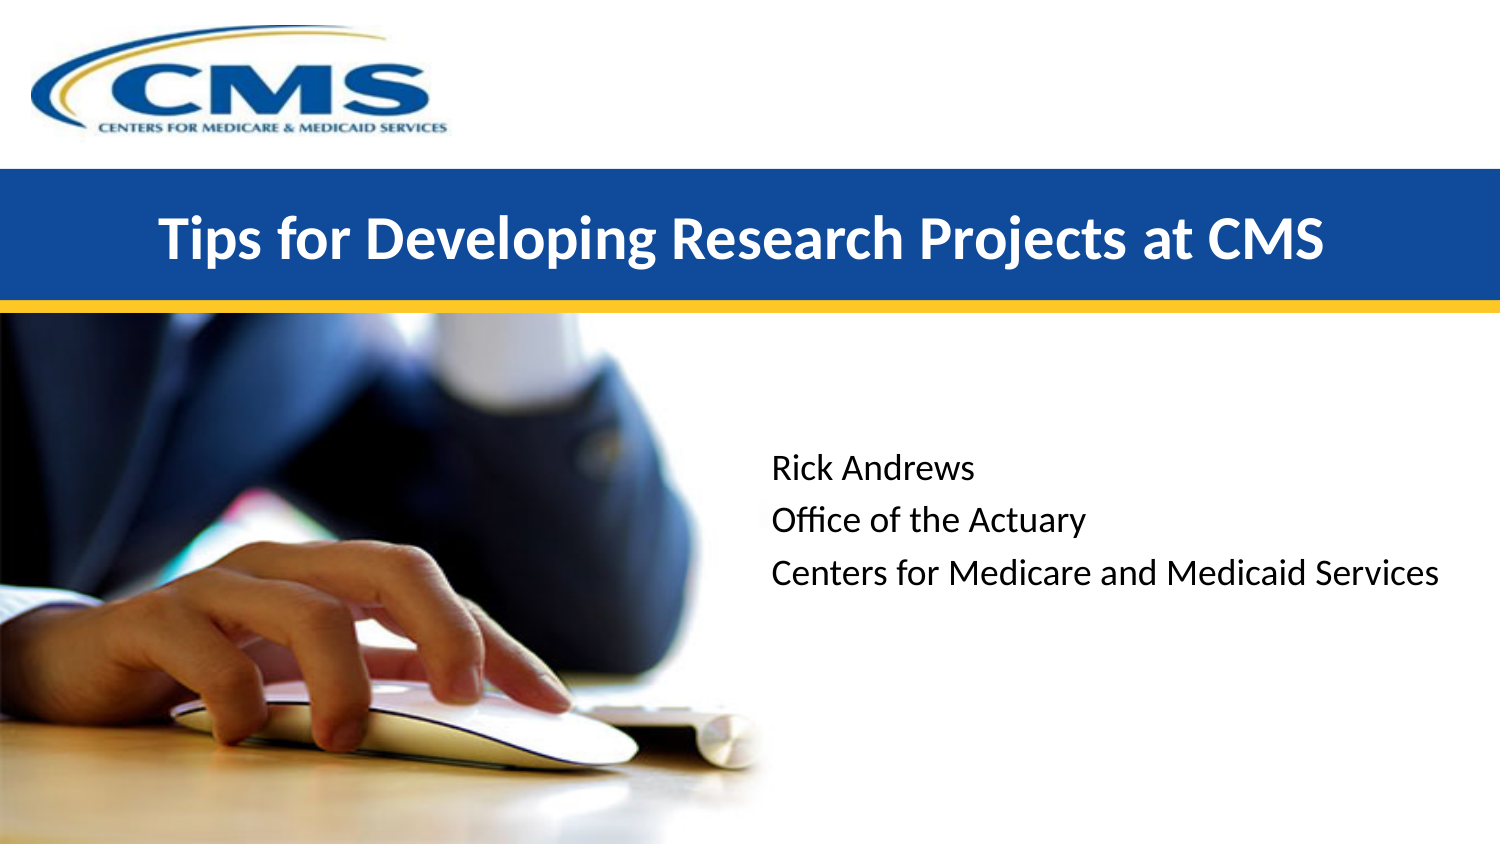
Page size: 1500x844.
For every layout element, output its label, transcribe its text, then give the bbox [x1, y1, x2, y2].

picture [31, 25, 458, 143]
text_box Rick Andrews Office of the Actuary Centers for Medicare and Medicaid Services [756, 435, 1487, 661]
picture [0, 313, 837, 844]
title Tips for Developing Research Projects at CMS [0, 168, 1500, 301]
